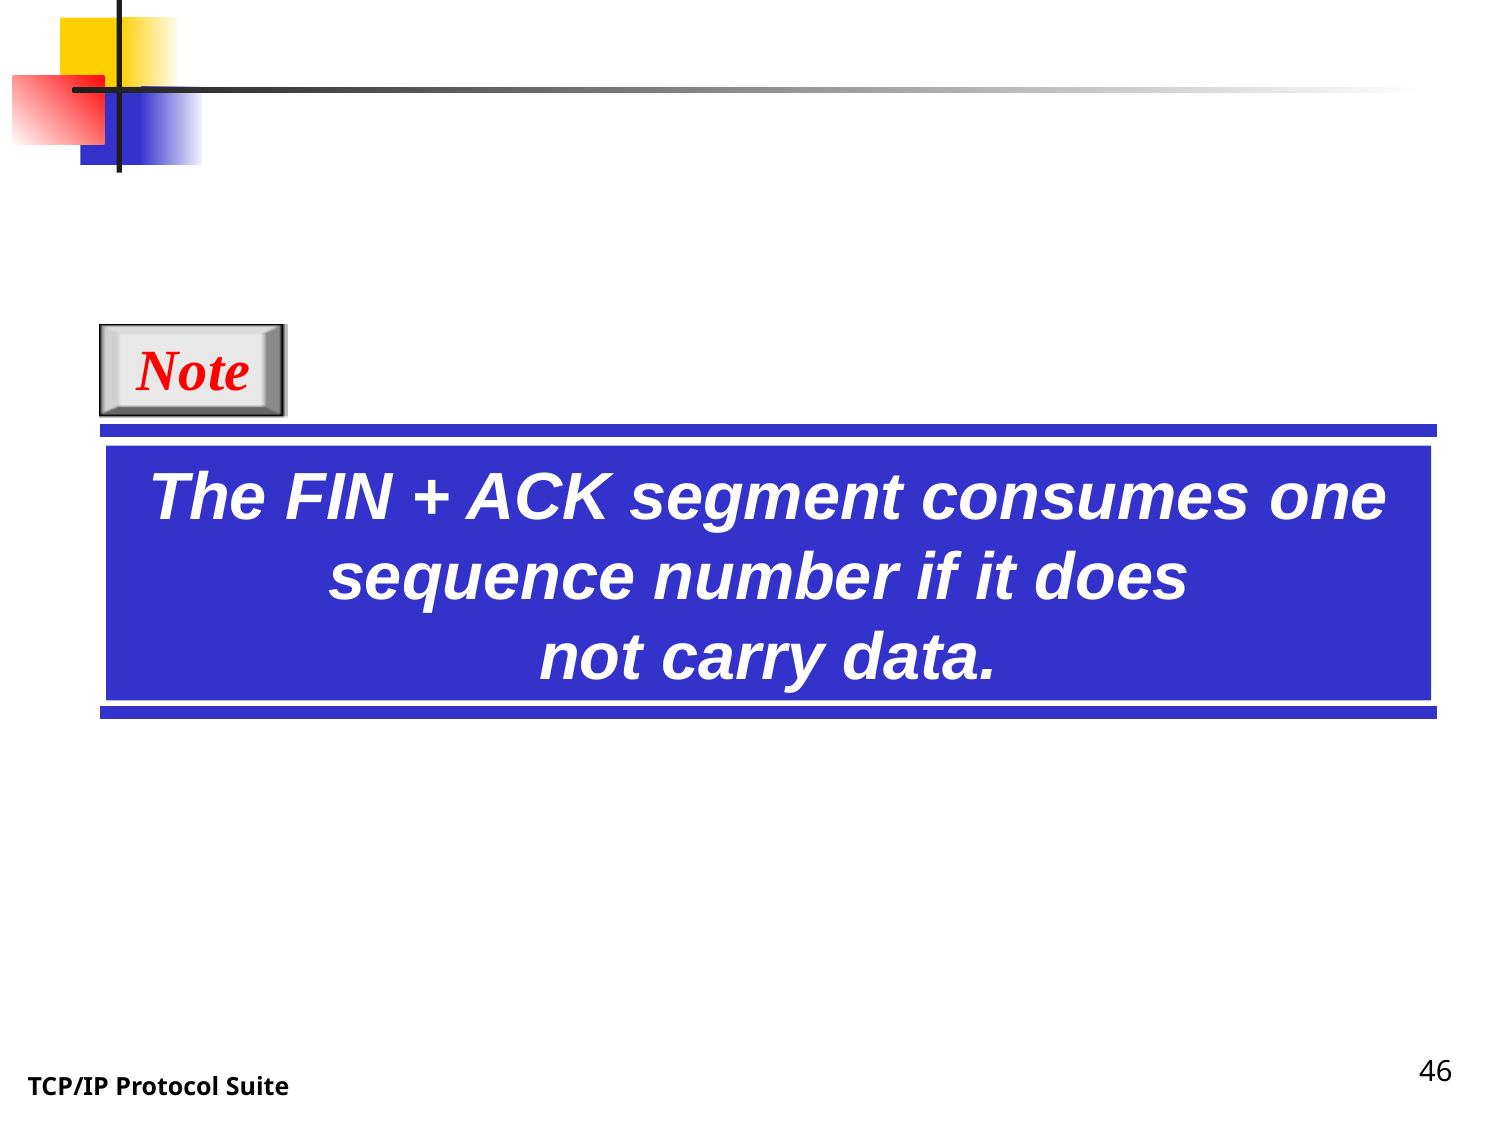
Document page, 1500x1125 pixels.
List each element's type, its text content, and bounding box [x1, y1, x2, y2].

text_box [116, 93, 122, 173]
text_box The FIN + ACK segment consumes one sequence number if it does not carry data. [106, 445, 1432, 701]
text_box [99, 324, 288, 419]
text_box [72, 87, 1423, 93]
text_box [60, 17, 116, 86]
text_box TCP/IP Protocol Suite [12, 1032, 488, 1108]
text_box [122, 17, 177, 86]
text_box [116, 0, 122, 87]
text_box 46 [1155, 1024, 1468, 1100]
text_box [122, 93, 141, 165]
text_box [141, 93, 202, 165]
text_box [80, 93, 116, 165]
text_box [12, 75, 105, 145]
